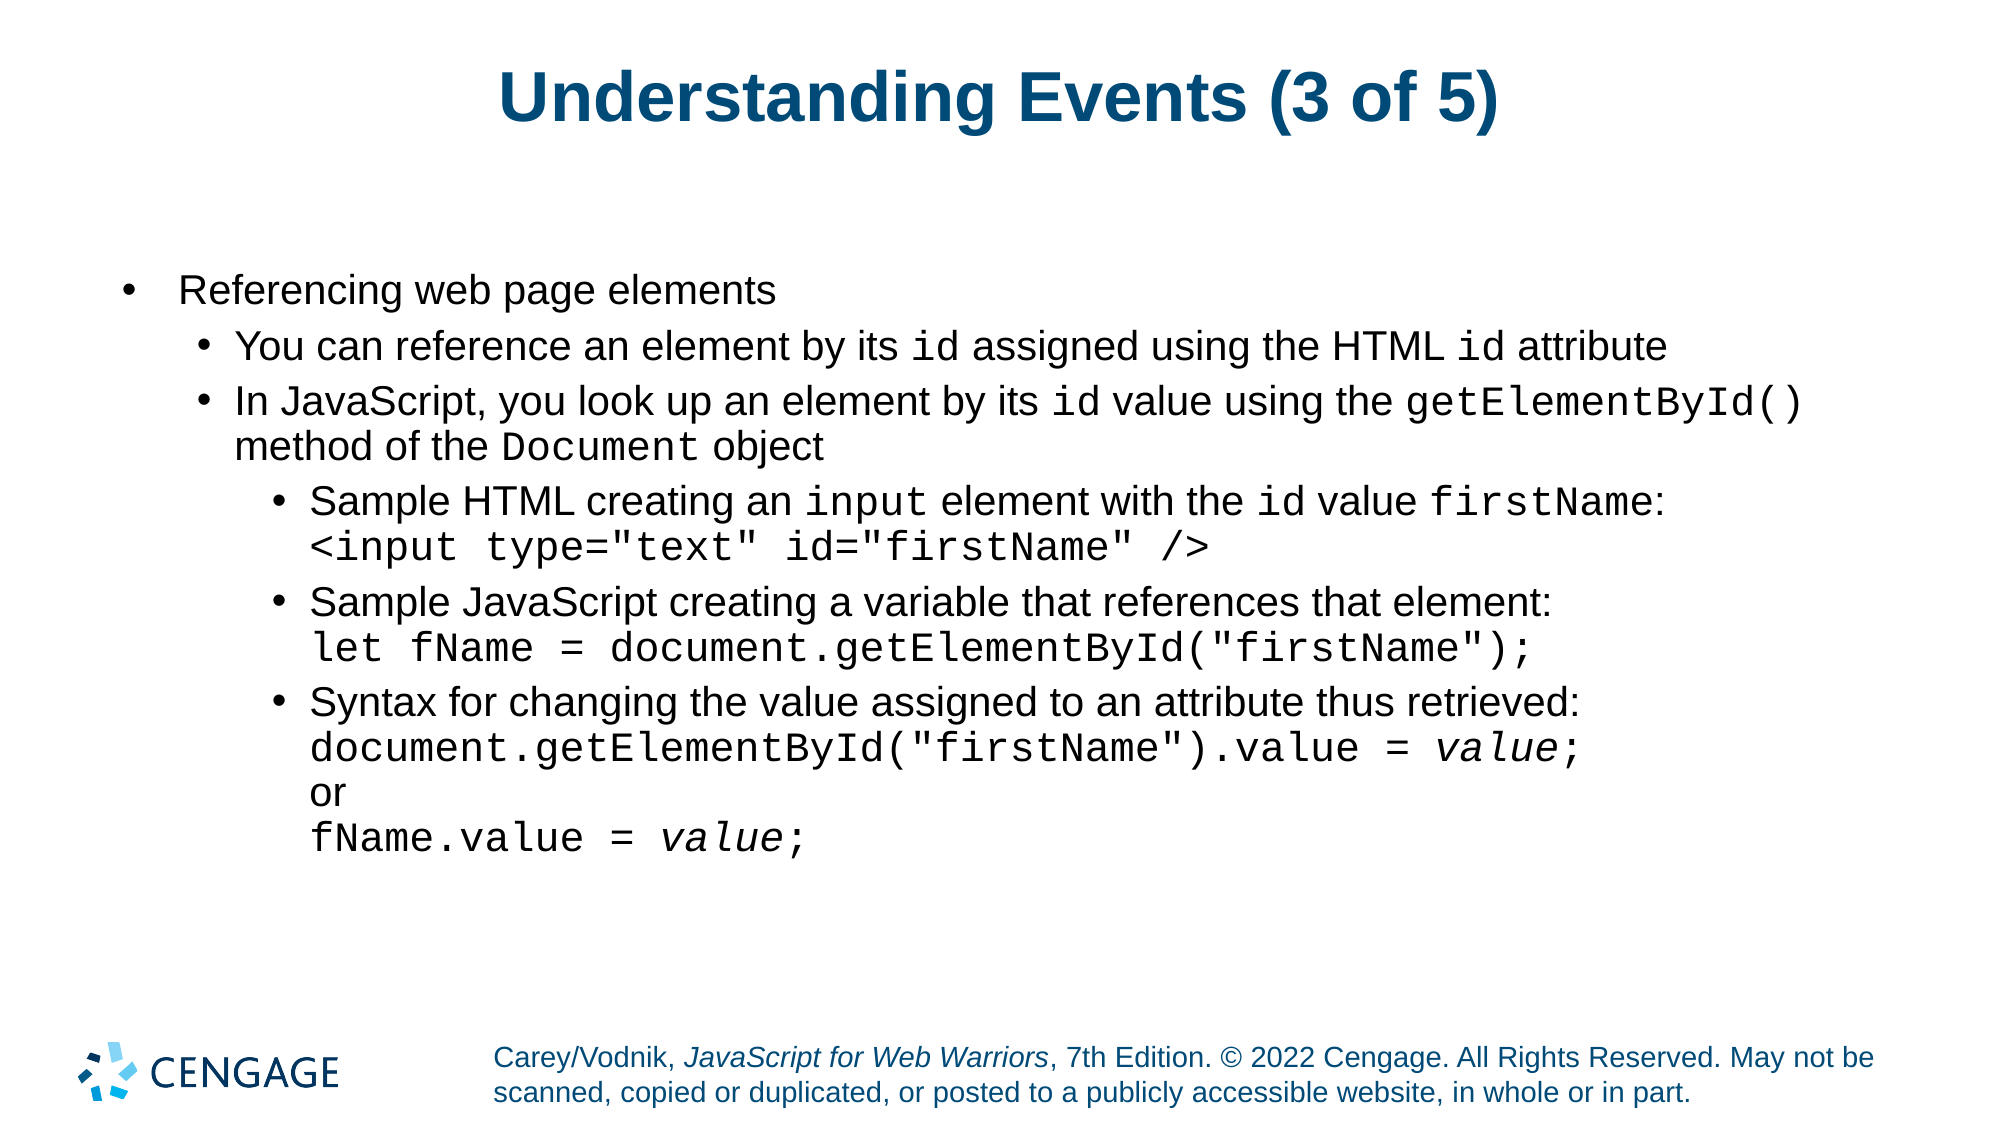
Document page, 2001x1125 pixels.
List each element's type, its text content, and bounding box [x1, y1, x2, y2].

list Referencing web page elements You can reference an element by its id assigned using the HTML id attribute In JavaScript, you look up an element by its id value using the getElementById() method of the Document object Sample HTML creating an input element with the id value firstName: <input type="text" id="firstName" /> Sample JavaScript creating a variable that references that element: let fName = document.getElementById("firstName"); Syntax for changing the value assigned to an attribute thus retrieved: document.getElementById("firstName").value = value; or fName.value = value; [121, 268, 1880, 990]
title Understanding Events (3 of 5) [137, 59, 1863, 171]
picture [78, 1042, 338, 1101]
